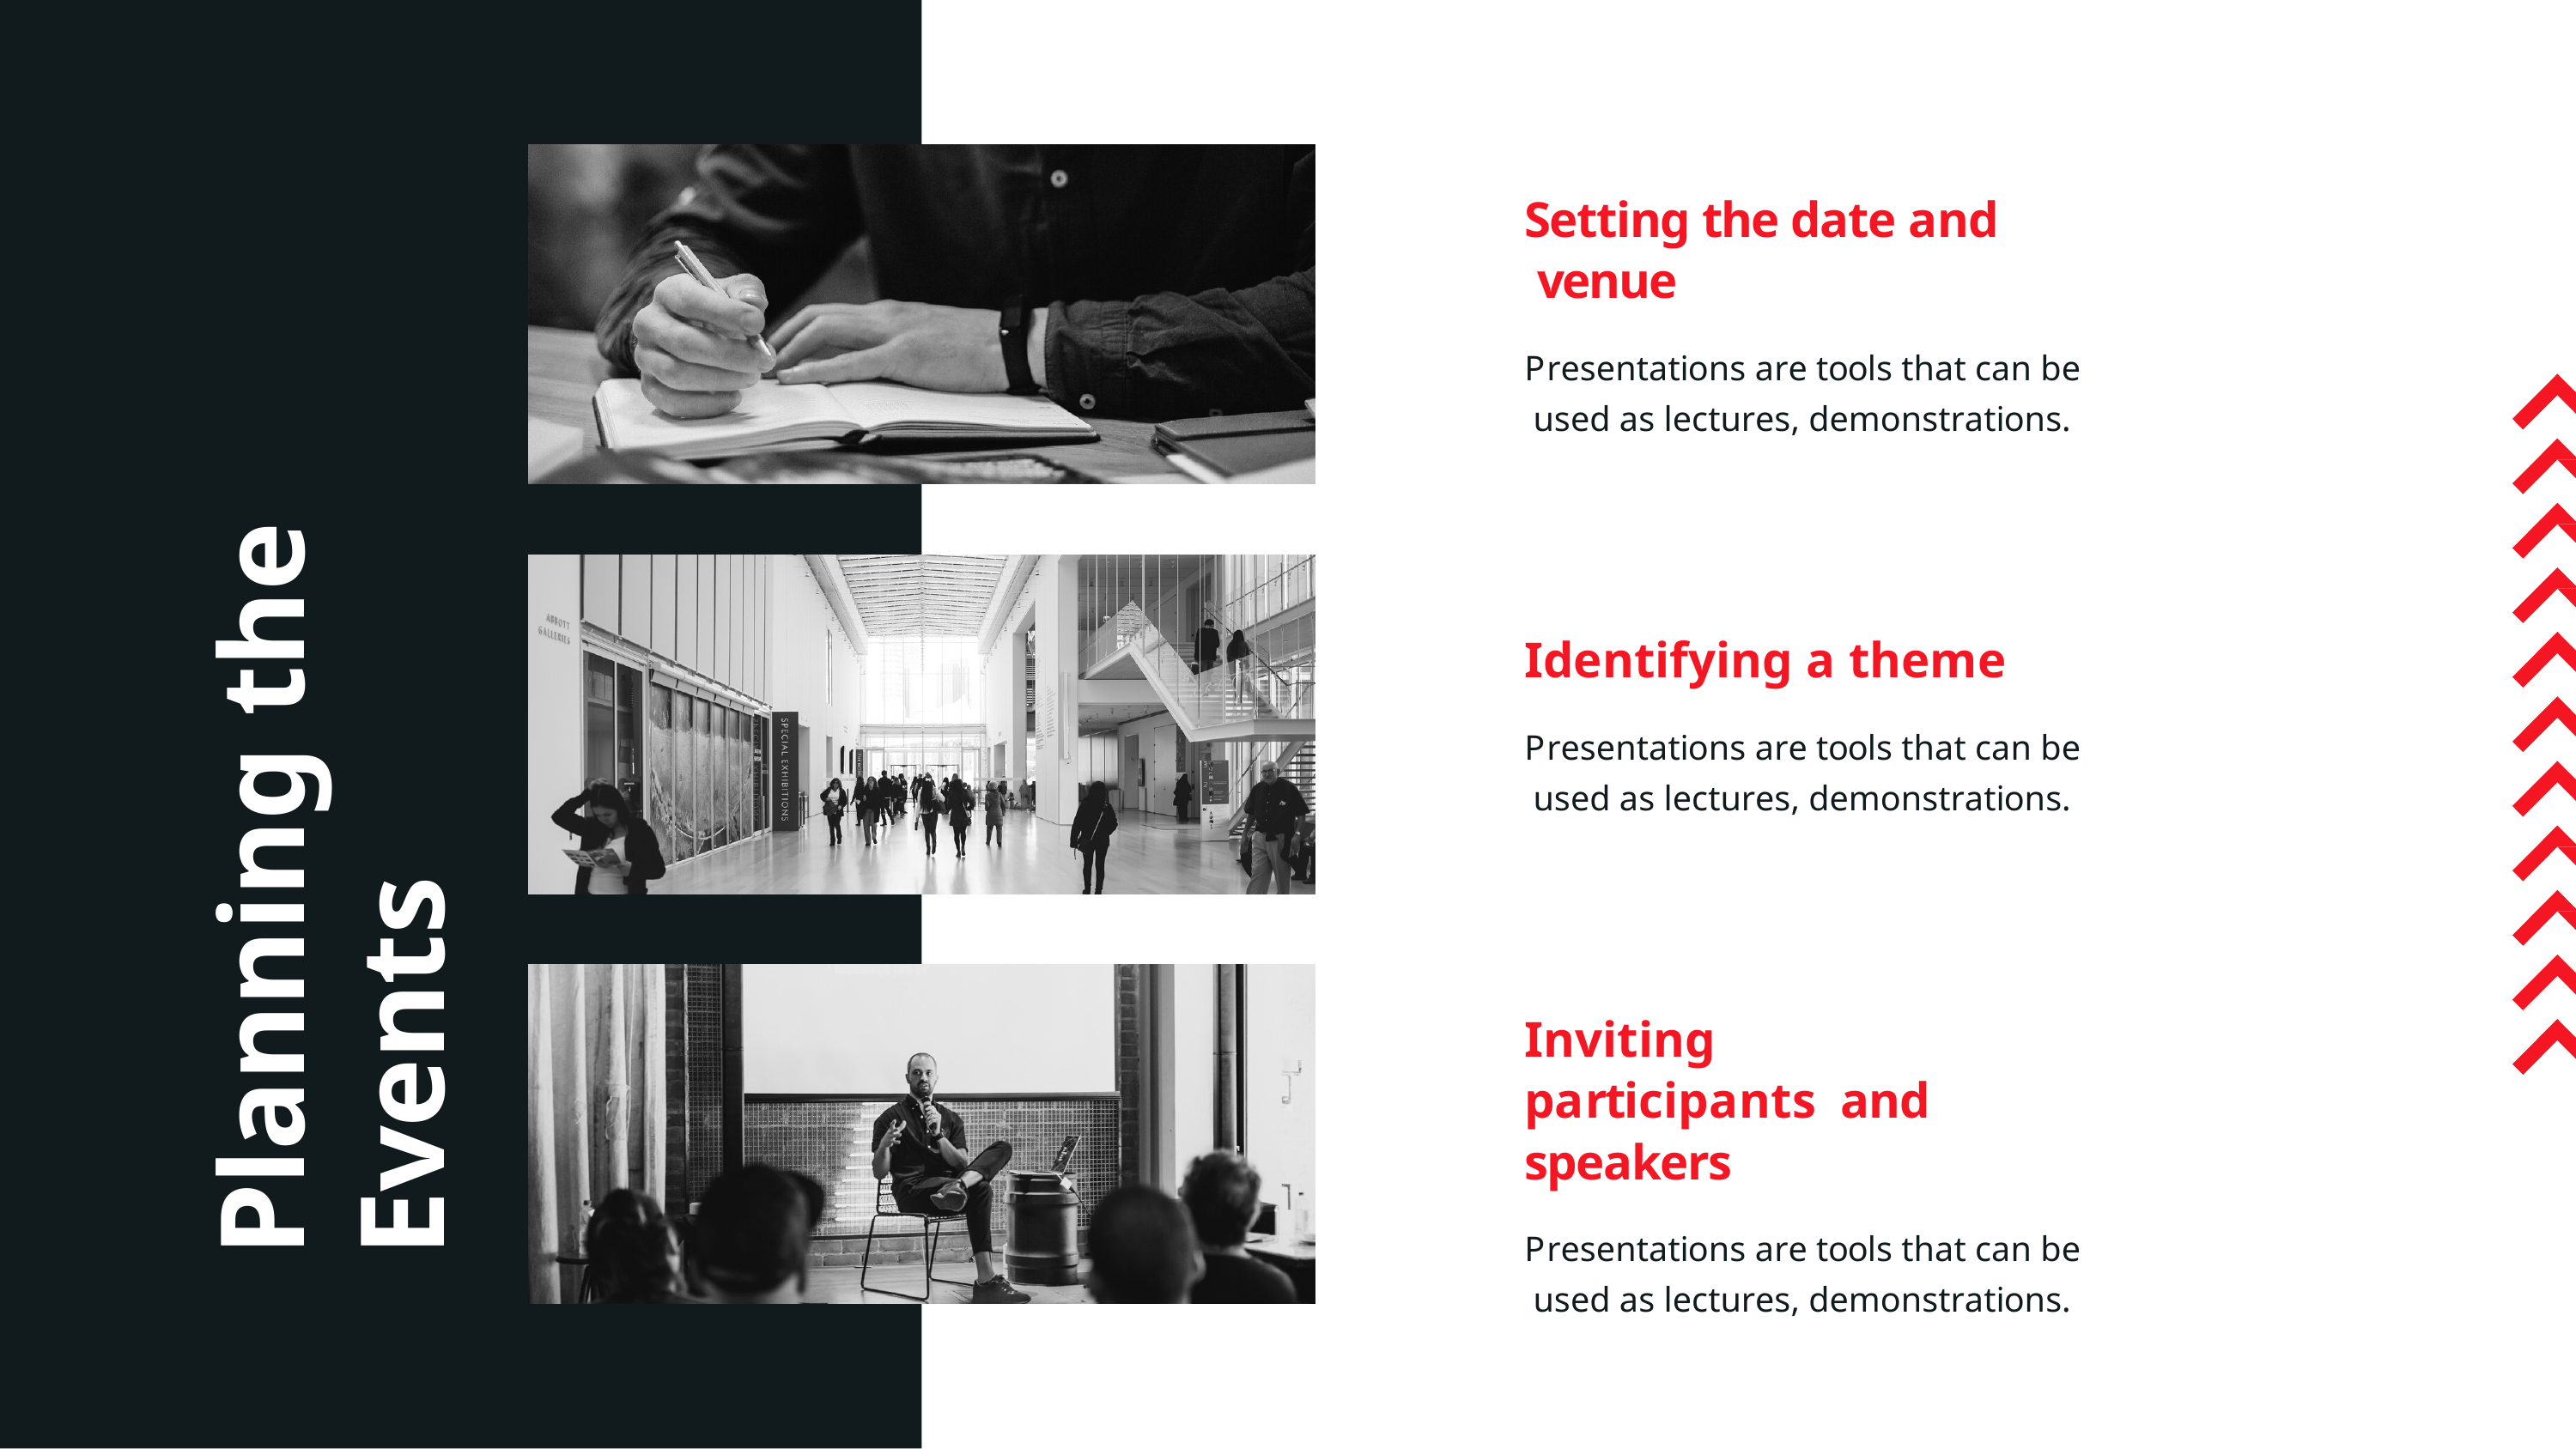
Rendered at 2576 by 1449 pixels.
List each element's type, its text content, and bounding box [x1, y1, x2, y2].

text_box Planning the Events [188, 173, 338, 1258]
text_box [2512, 1019, 2576, 1076]
text_box [2512, 696, 2576, 753]
text_box Presentations are tools that can be used as lectures, demonstrations. [1522, 334, 2086, 439]
title Setting the date and venue [1522, 183, 2000, 334]
picture [528, 554, 1315, 894]
text_box [2512, 567, 2576, 623]
text_box [2512, 761, 2576, 817]
text_box Inviting participants and speakers Presentations are tools that can be used as lectures, demonstrations. [1522, 1003, 2086, 1319]
text_box Identifying a theme Presentations are tools that can be used as lectures, demonstrations. [1522, 627, 2086, 818]
text_box [2512, 502, 2576, 559]
text_box [2512, 438, 2576, 494]
picture [528, 964, 1315, 1305]
picture [528, 144, 1315, 485]
text_box [0, 0, 922, 1449]
text_box [2512, 632, 2576, 688]
text_box [2512, 373, 2576, 430]
text_box [2512, 954, 2576, 1010]
text_box [2512, 825, 2576, 882]
text_box [2512, 889, 2576, 946]
